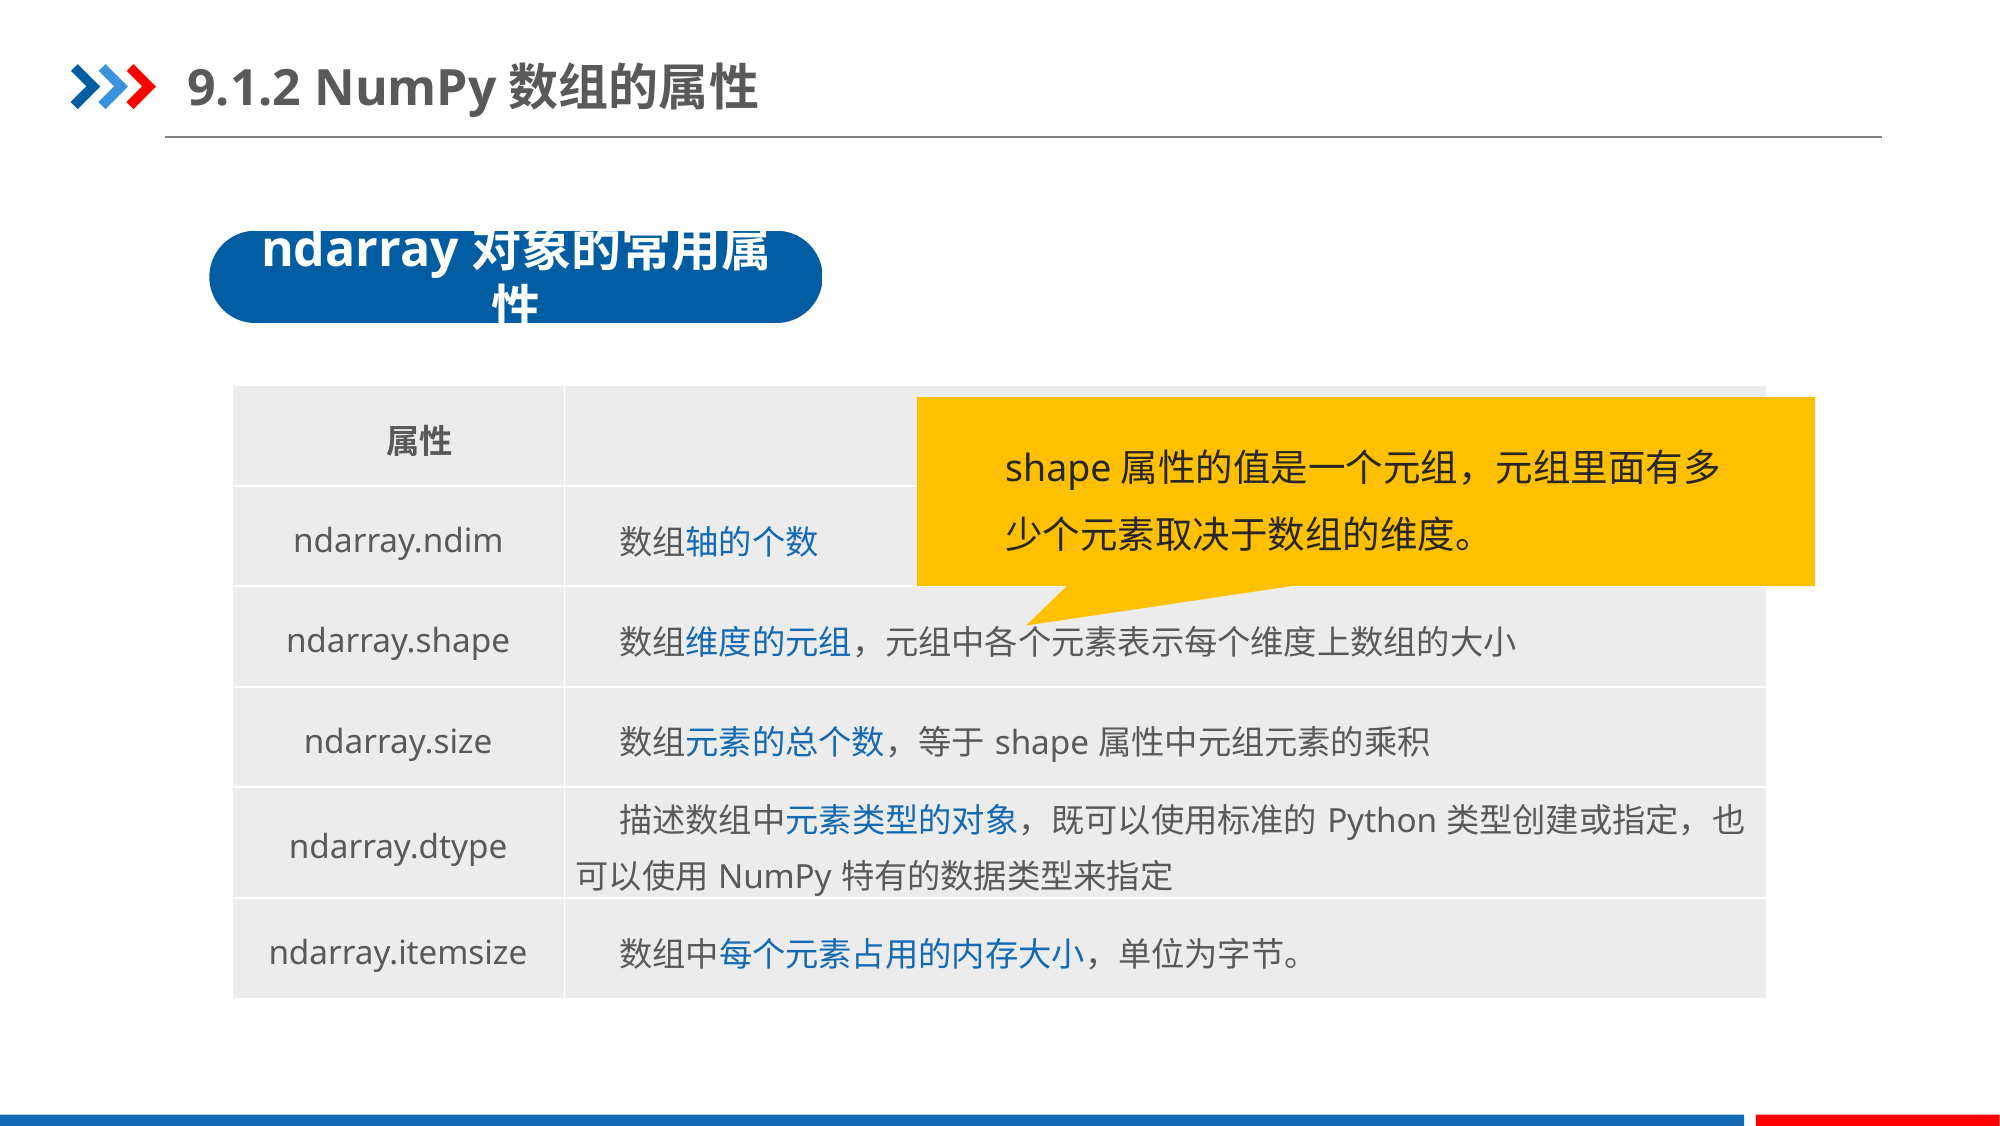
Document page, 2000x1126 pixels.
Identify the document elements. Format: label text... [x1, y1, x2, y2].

table_cell ndarray.ndim [233, 487, 564, 585]
table_cell 数组中每个元素占用的内存大小，单位为字节。 [565, 899, 1766, 998]
table_header 说明 [565, 386, 1766, 485]
text_box shape属性的值是一个元组，元组里面有多少个元素取决于数组的维度。 [990, 414, 1742, 564]
table_cell 数组元素的总个数，等于shape属性中元组元素的乘积 [565, 688, 1766, 786]
table_cell ndarray.dtype [233, 788, 564, 897]
table_cell 描述数组中元素类型的对象，既可以使用标准的Python类型创建或指定，也可以使用NumPy特有的数据类型来指定 [565, 788, 1766, 897]
text_box ndarray对象的常用属性 [207, 228, 825, 326]
text_box [915, 395, 1817, 628]
table_header 属性 [233, 386, 564, 485]
table_cell 数组轴的个数 [565, 487, 915, 585]
table_cell 数组维度的元组，元组中各个元素表示每个维度上数组的大小 [565, 587, 1766, 686]
table_cell ndarray.shape [233, 587, 564, 686]
table_cell ndarray.size [233, 688, 564, 786]
text_box 9.1.2 NumPy数组的属性 [187, 43, 870, 127]
table_cell ndarray.itemsize [233, 899, 564, 998]
